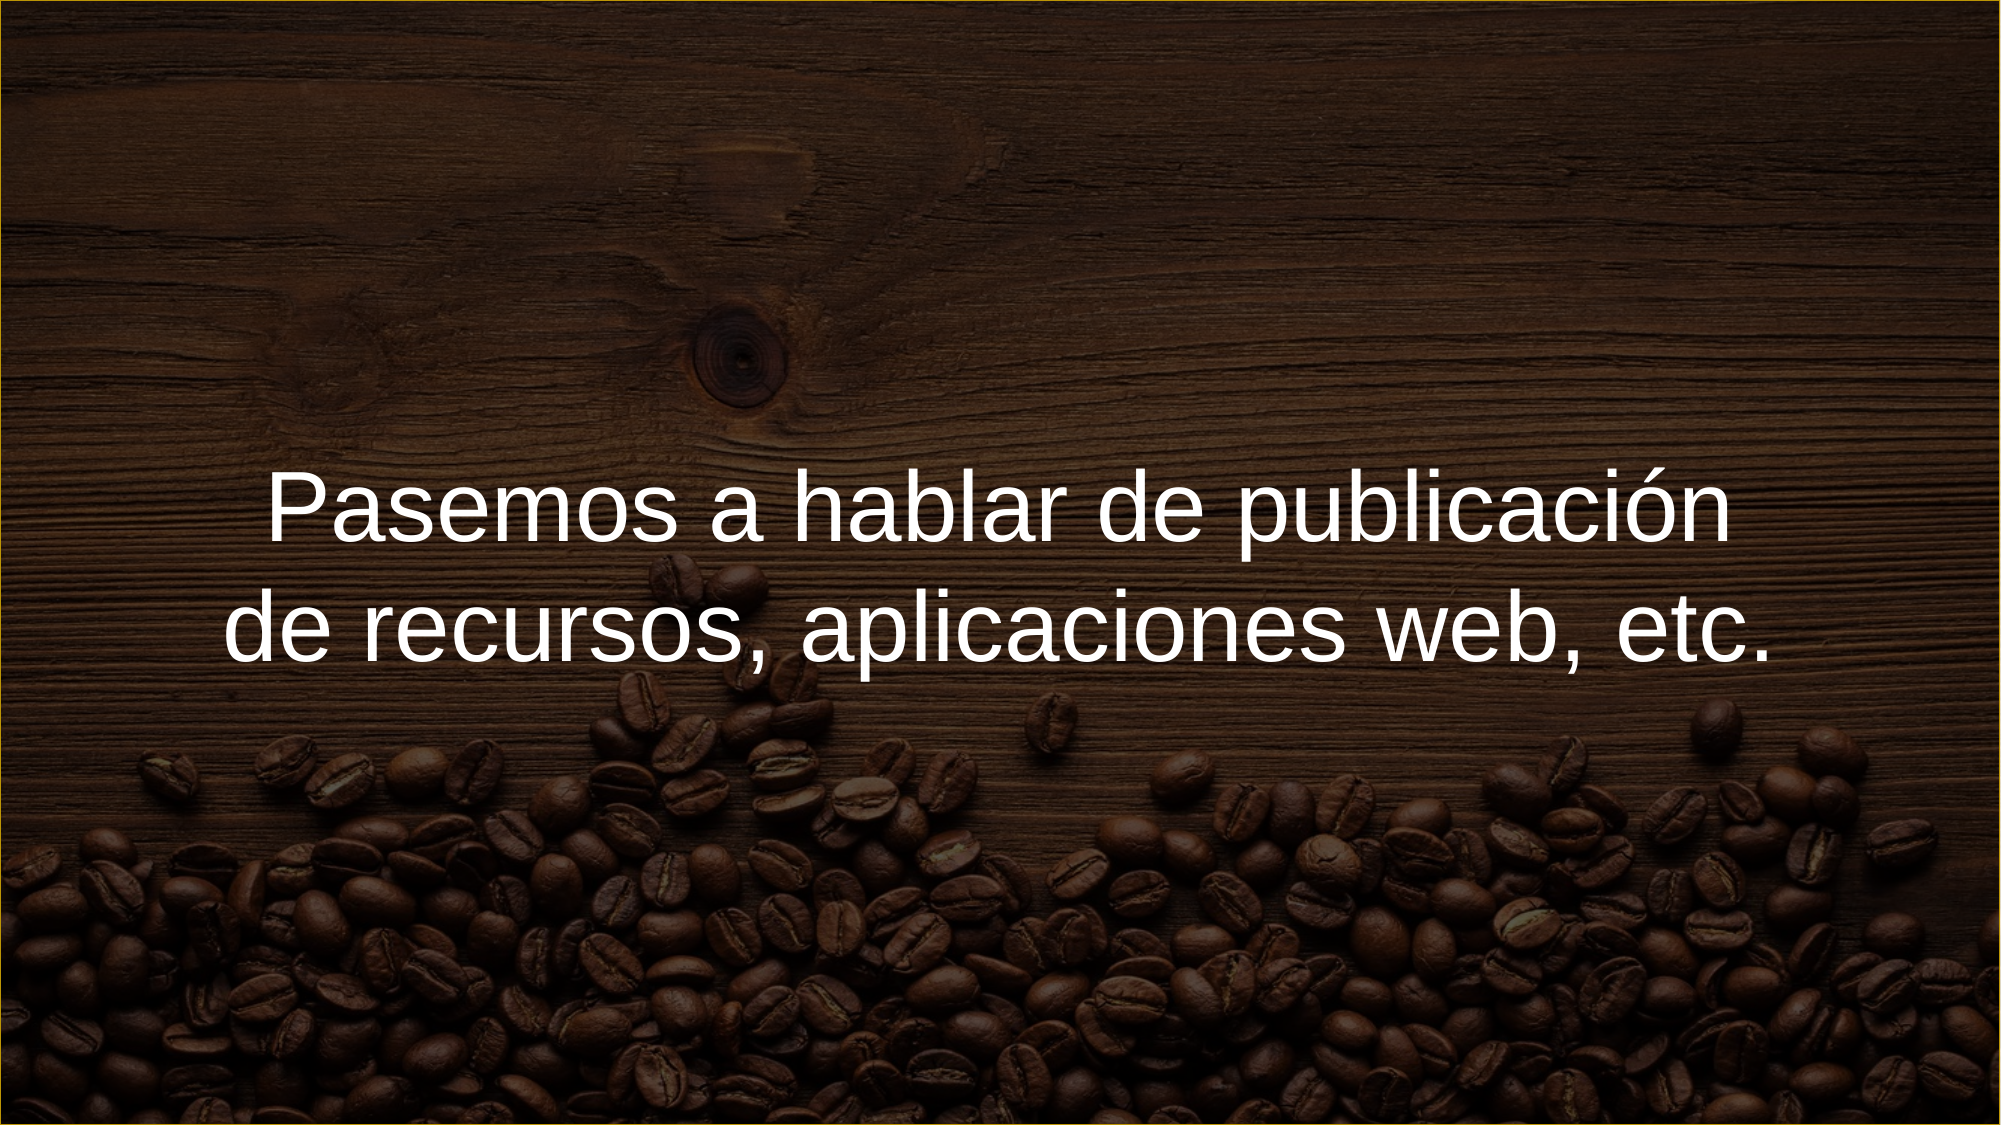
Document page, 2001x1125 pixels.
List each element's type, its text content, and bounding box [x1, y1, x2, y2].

text_box Pasemos a hablar de publicación de recursos, aplicaciones web, etc. [187, 433, 1813, 689]
picture [1, 1, 1999, 1124]
